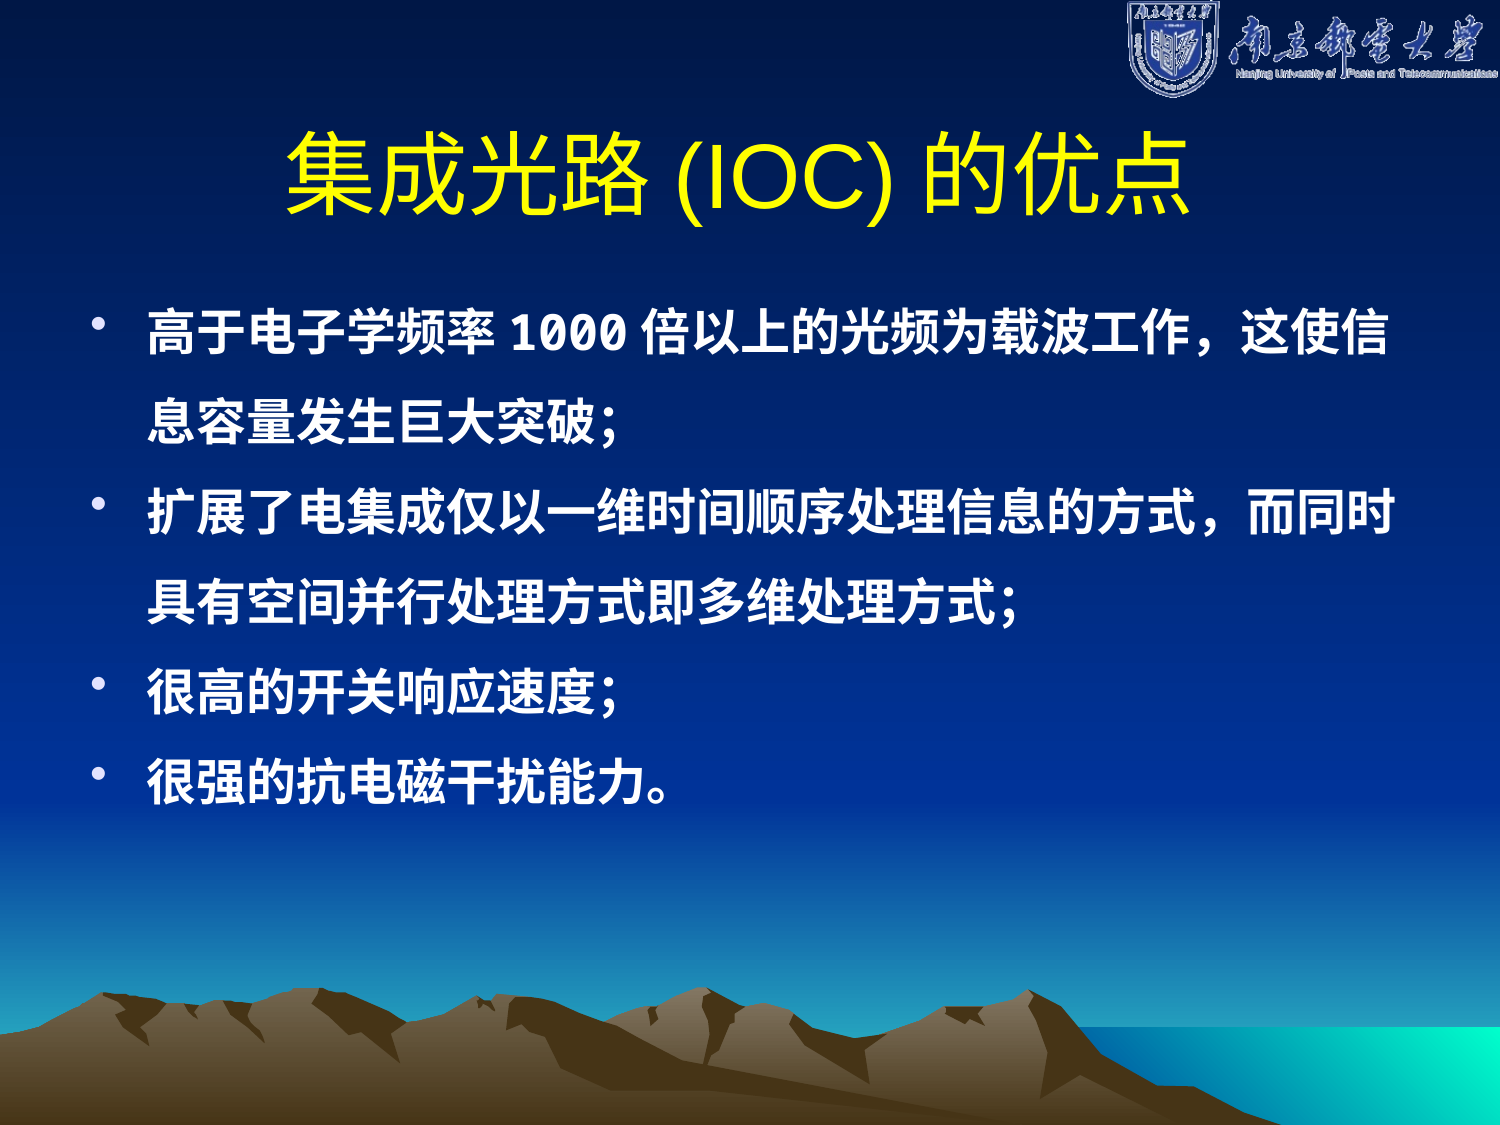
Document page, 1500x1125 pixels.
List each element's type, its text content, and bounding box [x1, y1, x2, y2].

list 高于电子学频率1000倍以上的光频为载波工作，这使信息容量发生巨大突破； 扩展了电集成仅以一维时间顺序处理信息的方式，而同时具有空间并行处理方式即多维处理方式； 很高的开关响应速度； 很强的抗电磁干扰能力。 [74, 262, 1426, 1001]
slide_number [1074, 1024, 1426, 1101]
title 集成光路(IOC)的优点 [64, 77, 1416, 266]
picture [1125, 0, 1500, 100]
slide_number [74, 1024, 426, 1101]
